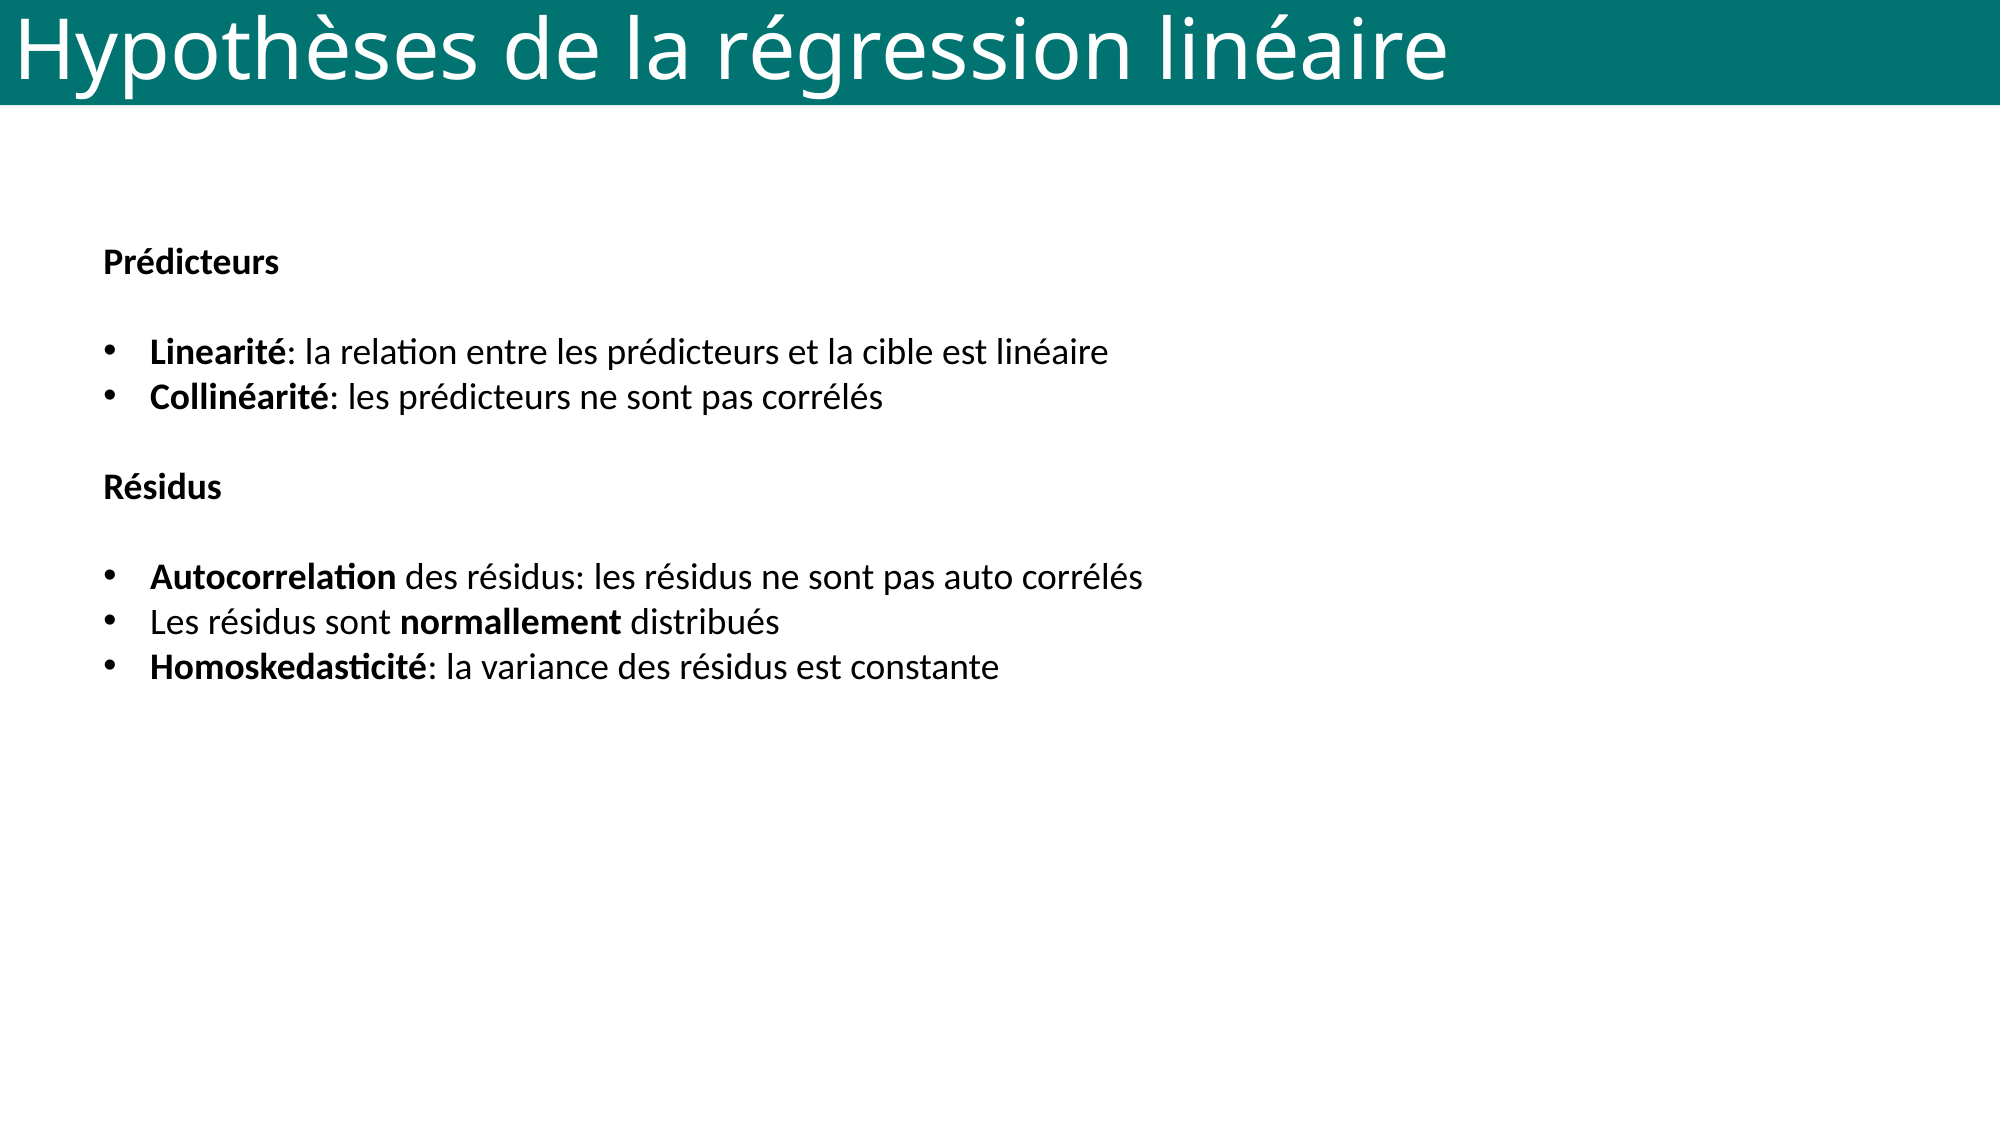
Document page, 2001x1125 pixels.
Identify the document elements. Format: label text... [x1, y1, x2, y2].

text_box Prédicteurs Linearité: la relation entre les prédicteurs et la cible est linéaire Collinéarité: les prédicteurs ne sont pas corrélés Résidus Autocorrelation des résidus: les résidus ne sont pas auto corrélés Les résidus sont normallement distribués Homoskedasticité: la variance des résidus est constante [88, 229, 1586, 874]
text_box Hypothèses de la régression linéaire [0, 0, 2000, 106]
